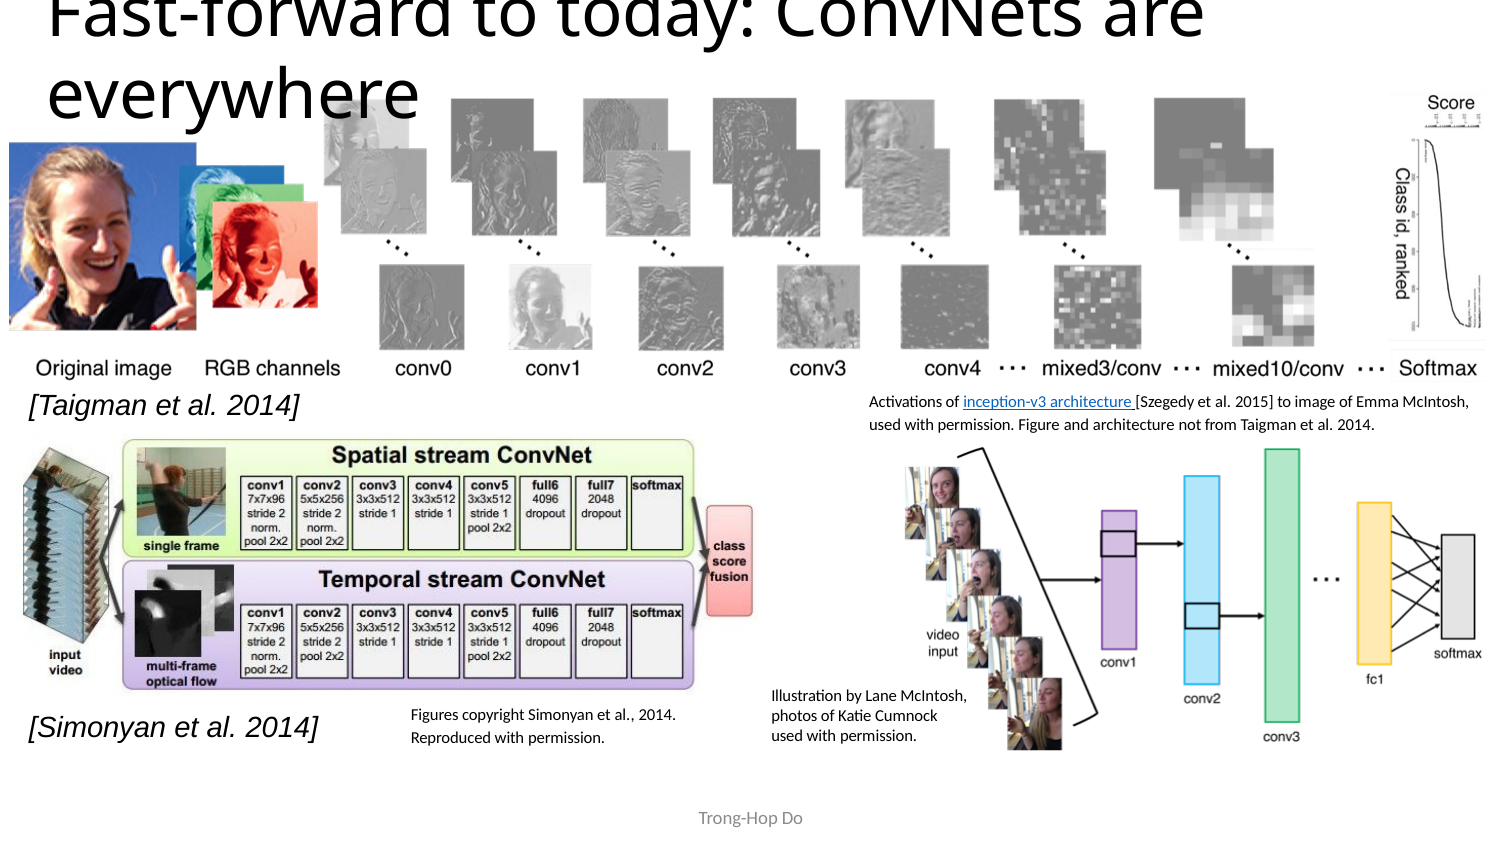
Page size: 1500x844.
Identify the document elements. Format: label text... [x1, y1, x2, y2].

text_box Illustration by Lane McIntosh, photos of Katie Cumnock used with permission. [769, 683, 904, 746]
title Fast-forward to today: ConvNets are everywhere [44, 0, 1395, 133]
text_box [Simonyan et al. 2014] [26, 706, 321, 744]
text_box Activations of inception-v3 architecture [Szegedy et al. 2015] to image of Emma McIntosh, used with permission. Figure and architecture not from Taigman et al. 2014. [867, 385, 1482, 434]
text_box [Taigman et al. 2014] [27, 384, 305, 422]
text_box Figures copyright Simonyan et al., 2014. Reproduced with permission. [408, 697, 683, 747]
text_box [15, 433, 758, 696]
text_box [904, 447, 1491, 753]
footer Trong-Hop Do [496, 782, 1004, 827]
text_box [9, 91, 1491, 398]
